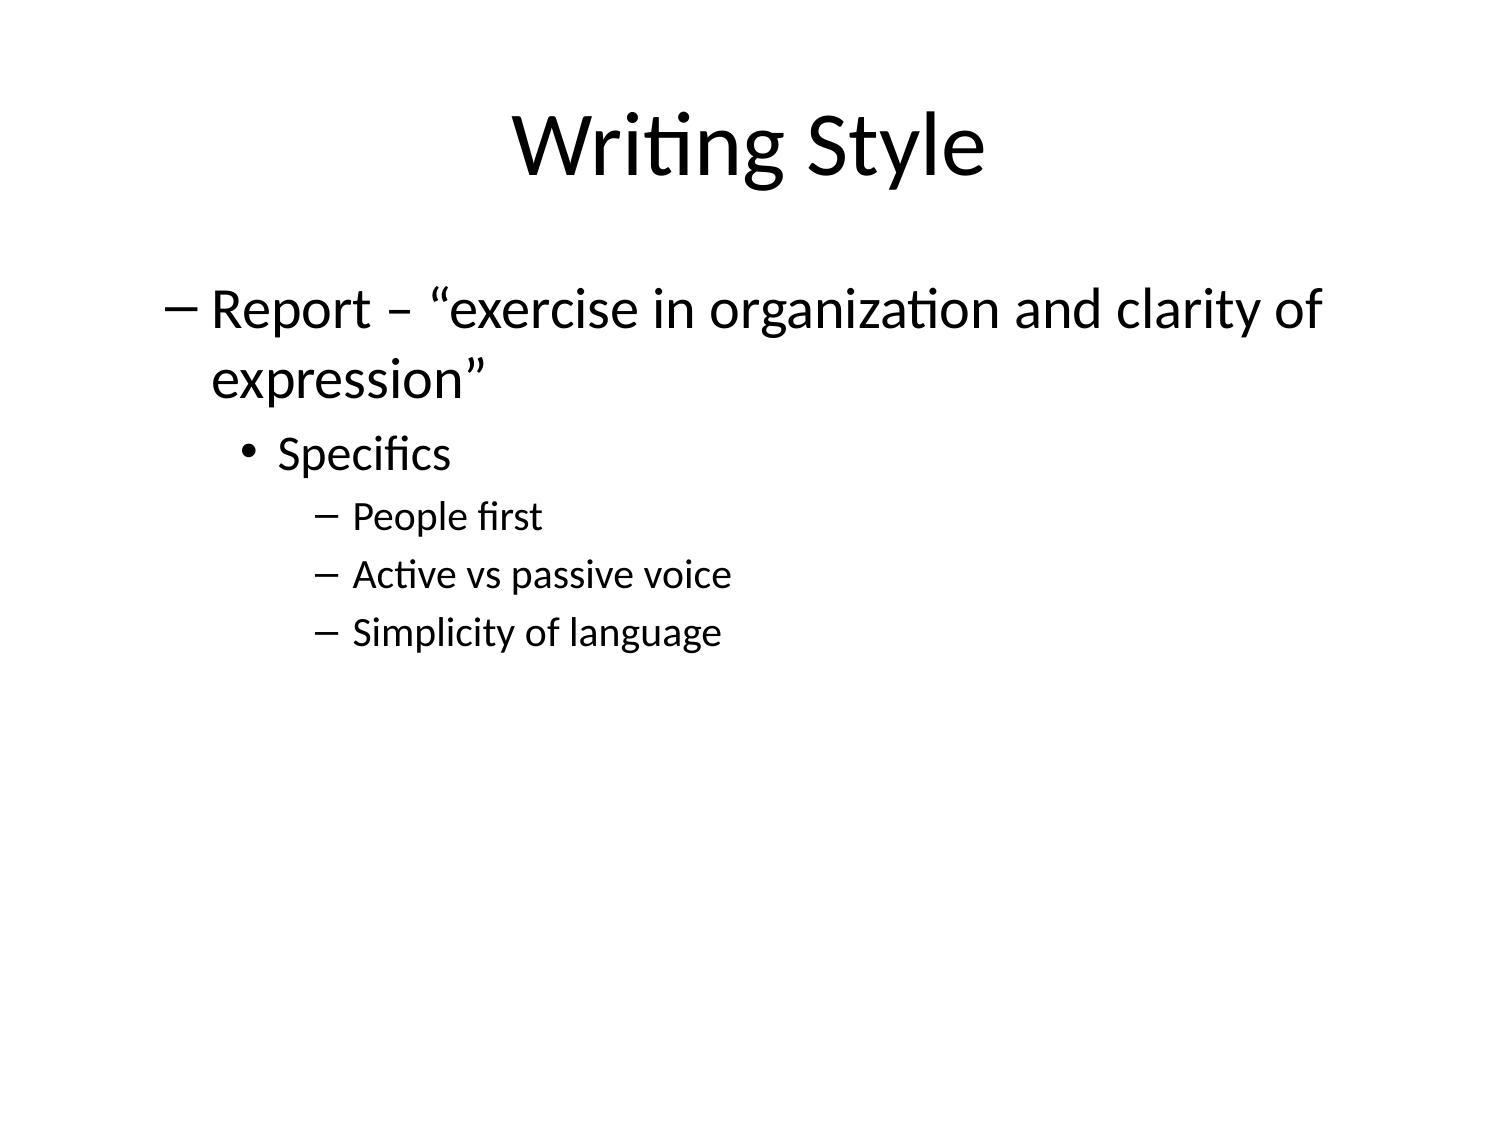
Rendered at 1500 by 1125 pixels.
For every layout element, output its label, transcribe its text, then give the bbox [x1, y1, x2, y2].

title Writing Style [75, 45, 1425, 233]
list Report – “exercise in organization and clarity of expression” Specifics People first Active vs passive voice Simplicity of language [75, 262, 1425, 1005]
